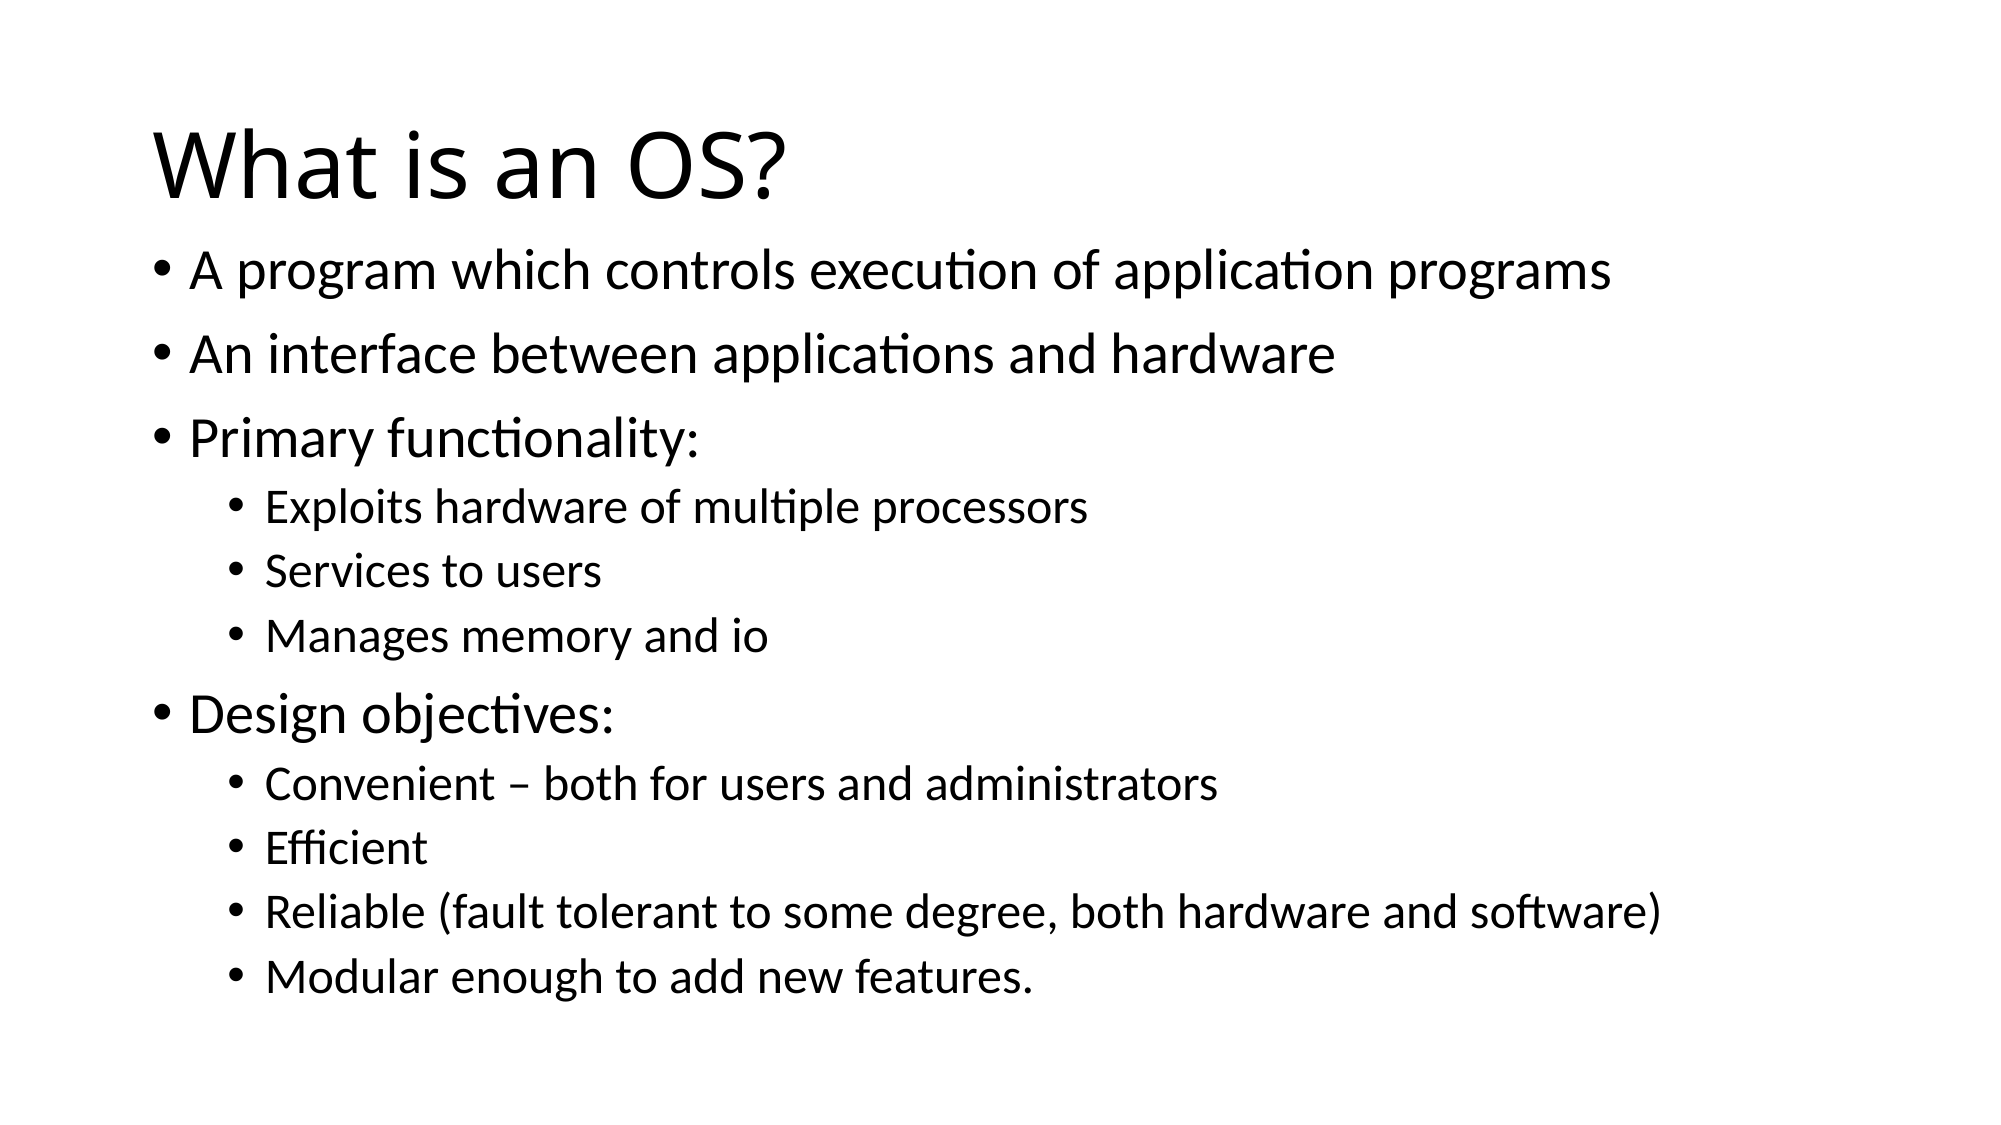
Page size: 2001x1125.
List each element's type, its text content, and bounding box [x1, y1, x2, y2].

title What is an OS? [137, 59, 1863, 232]
list A program which controls execution of application programs An interface between applications and hardware Primary functionality: Exploits hardware of multiple processors Services to users Manages memory and io Design objectives: Convenient – both for users and administrators Efficient Reliable (fault tolerant to some degree, both hardware and software) Modular enough to add new features. [137, 232, 1863, 1014]
